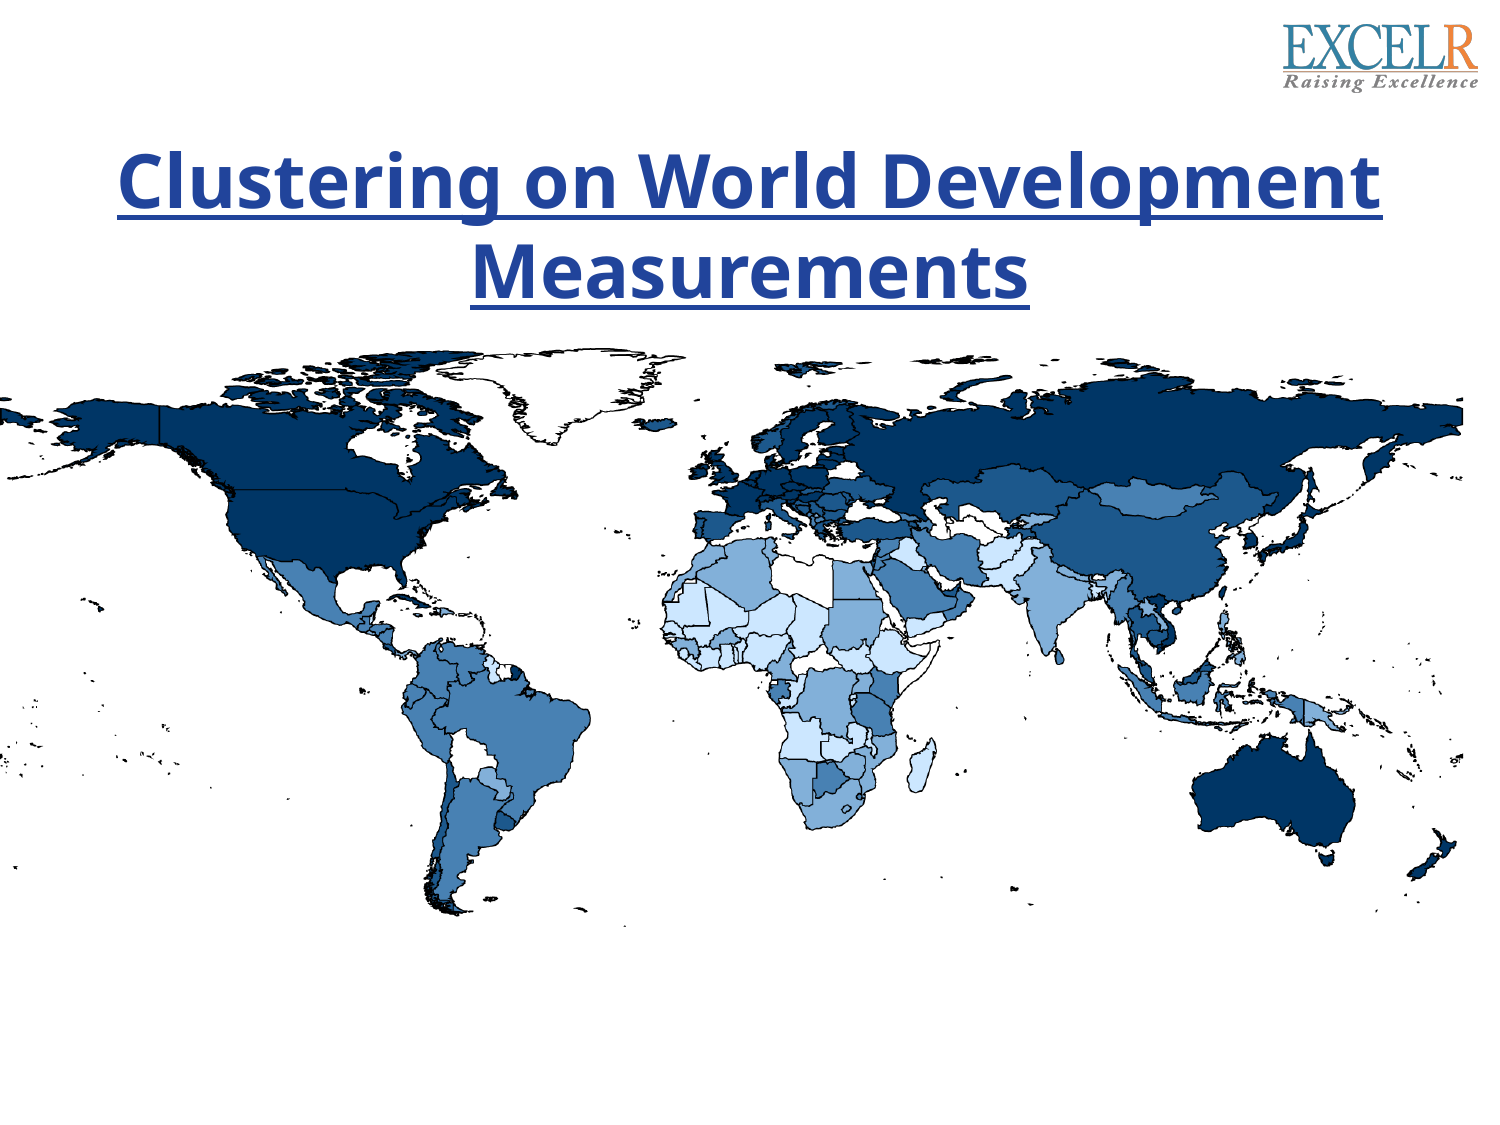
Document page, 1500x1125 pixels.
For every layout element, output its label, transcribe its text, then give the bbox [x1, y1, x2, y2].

text_box Clustering on World Development Measurements [10, 126, 1489, 322]
picture [0, 347, 1500, 927]
picture [1282, 24, 1479, 93]
